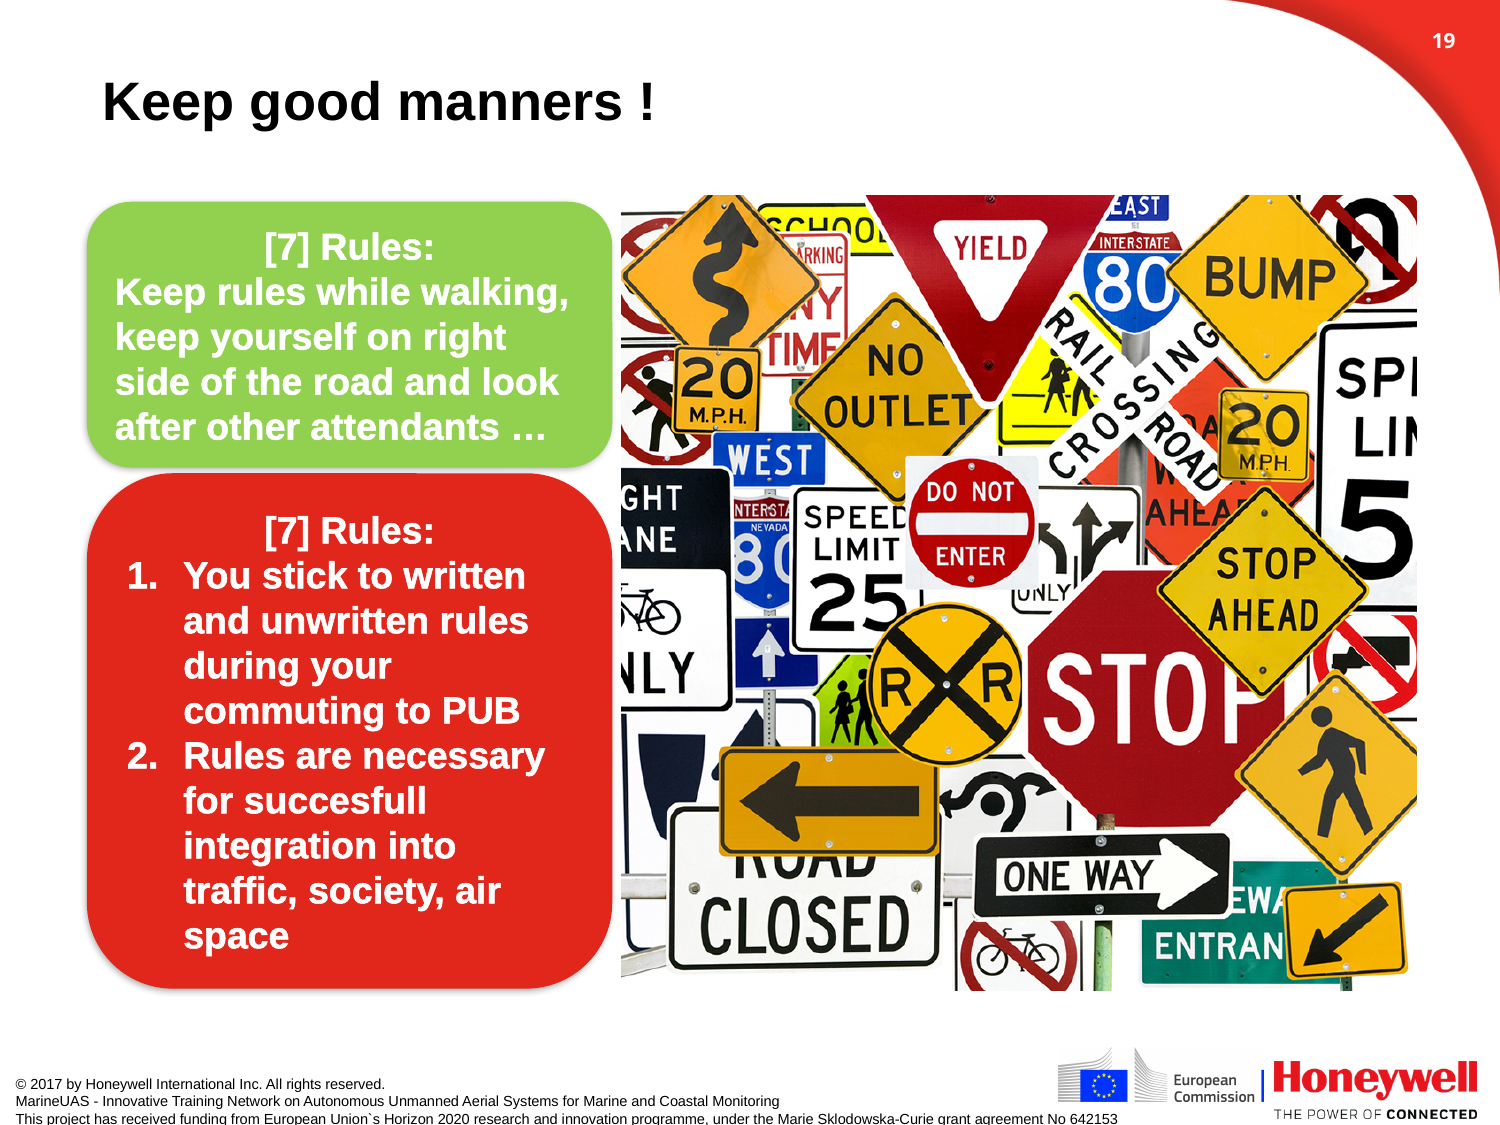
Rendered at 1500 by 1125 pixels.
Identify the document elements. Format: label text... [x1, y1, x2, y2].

text_box [7] Rules: You stick to written and unwritten rules during your commuting to PUB Rules are necessary for succesfull integration into traffic, society, air space [86, 473, 613, 989]
picture [1274, 1061, 1477, 1119]
picture [1058, 1047, 1264, 1102]
picture [621, 0, 1500, 991]
title Keep good manners ! [86, 58, 1347, 141]
slide_number 18 [1416, 0, 1500, 83]
text_box [7] Rules: Keep rules while walking, keep yourself on right side of the road and look after other attendants … [86, 201, 613, 468]
